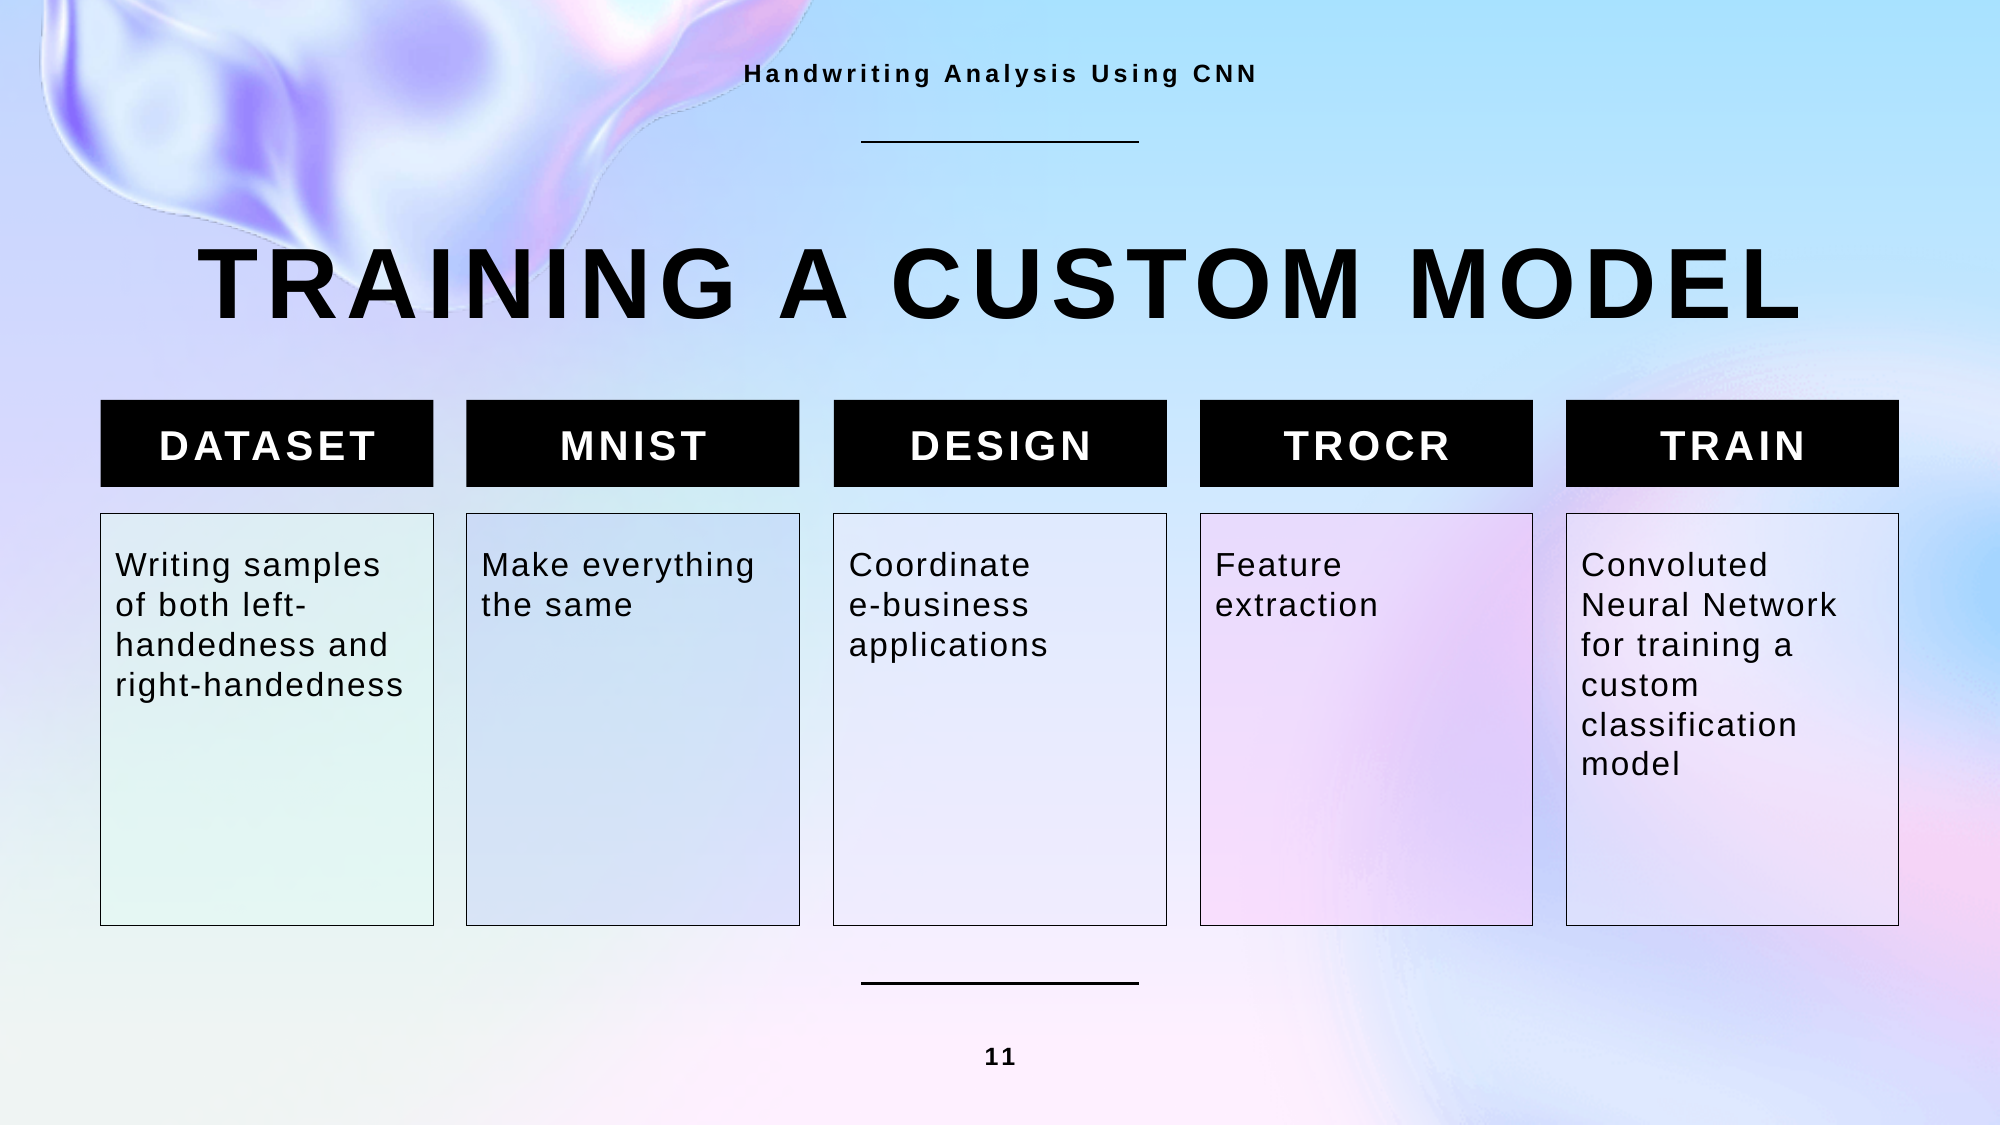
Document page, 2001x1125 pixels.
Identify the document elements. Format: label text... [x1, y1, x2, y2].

list Coordinate e-business applications [833, 513, 1167, 926]
list DESIGN [833, 399, 1167, 487]
list dataset [100, 399, 434, 487]
picture [0, 0, 2000, 1125]
slide_number 11 [662, 985, 1338, 1125]
list Make everything the same [466, 513, 800, 926]
list MNIST [466, 399, 800, 487]
list Train [1566, 399, 1899, 487]
list Convoluted Neural Network for training a custom classification model [1566, 513, 1899, 926]
footer Handwriting Analysis Using CNN [662, 1, 1338, 143]
list Feature extraction [1200, 513, 1533, 926]
title Training a custom model [100, 142, 1901, 401]
list Writing samples of both left-handedness and right-handedness [100, 513, 434, 926]
list trOCR [1200, 399, 1533, 487]
